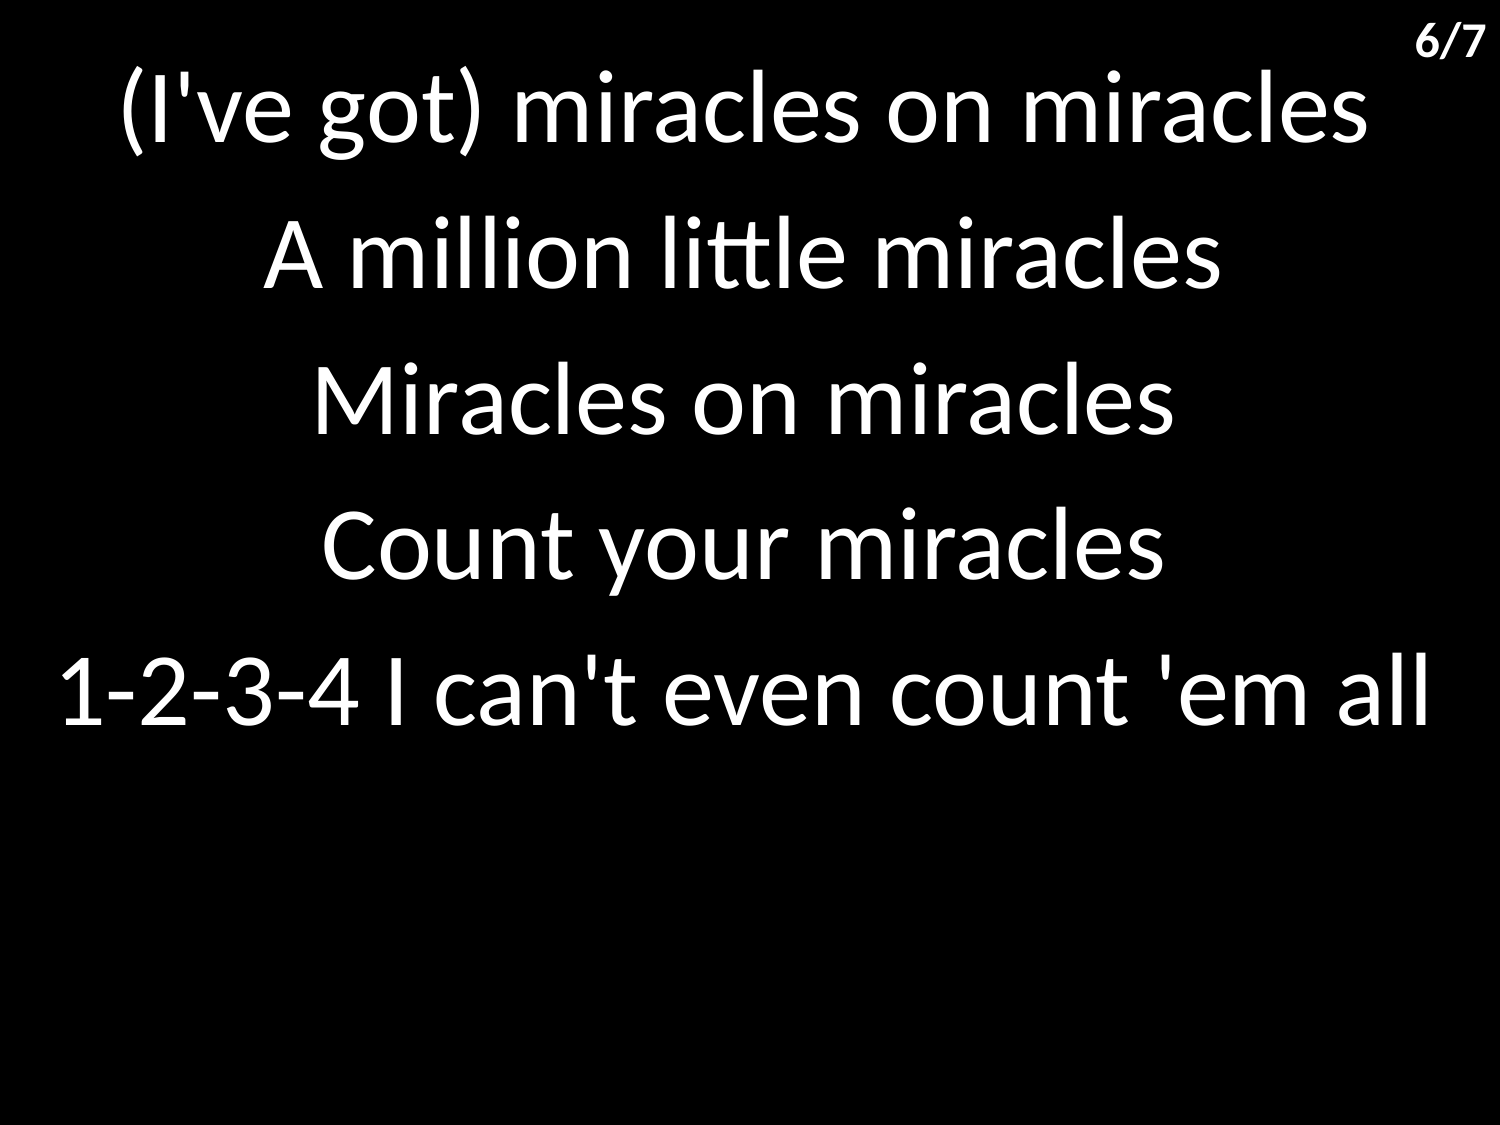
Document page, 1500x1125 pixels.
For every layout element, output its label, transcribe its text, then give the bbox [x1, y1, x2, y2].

subtitle (I've got) miracles on miracles A million little miracles Miracles on miracles Count your miracles 1-2-3-4 I can't even count 'em all [17, 30, 1471, 1094]
text_box 6/7 [1399, 0, 1500, 75]
